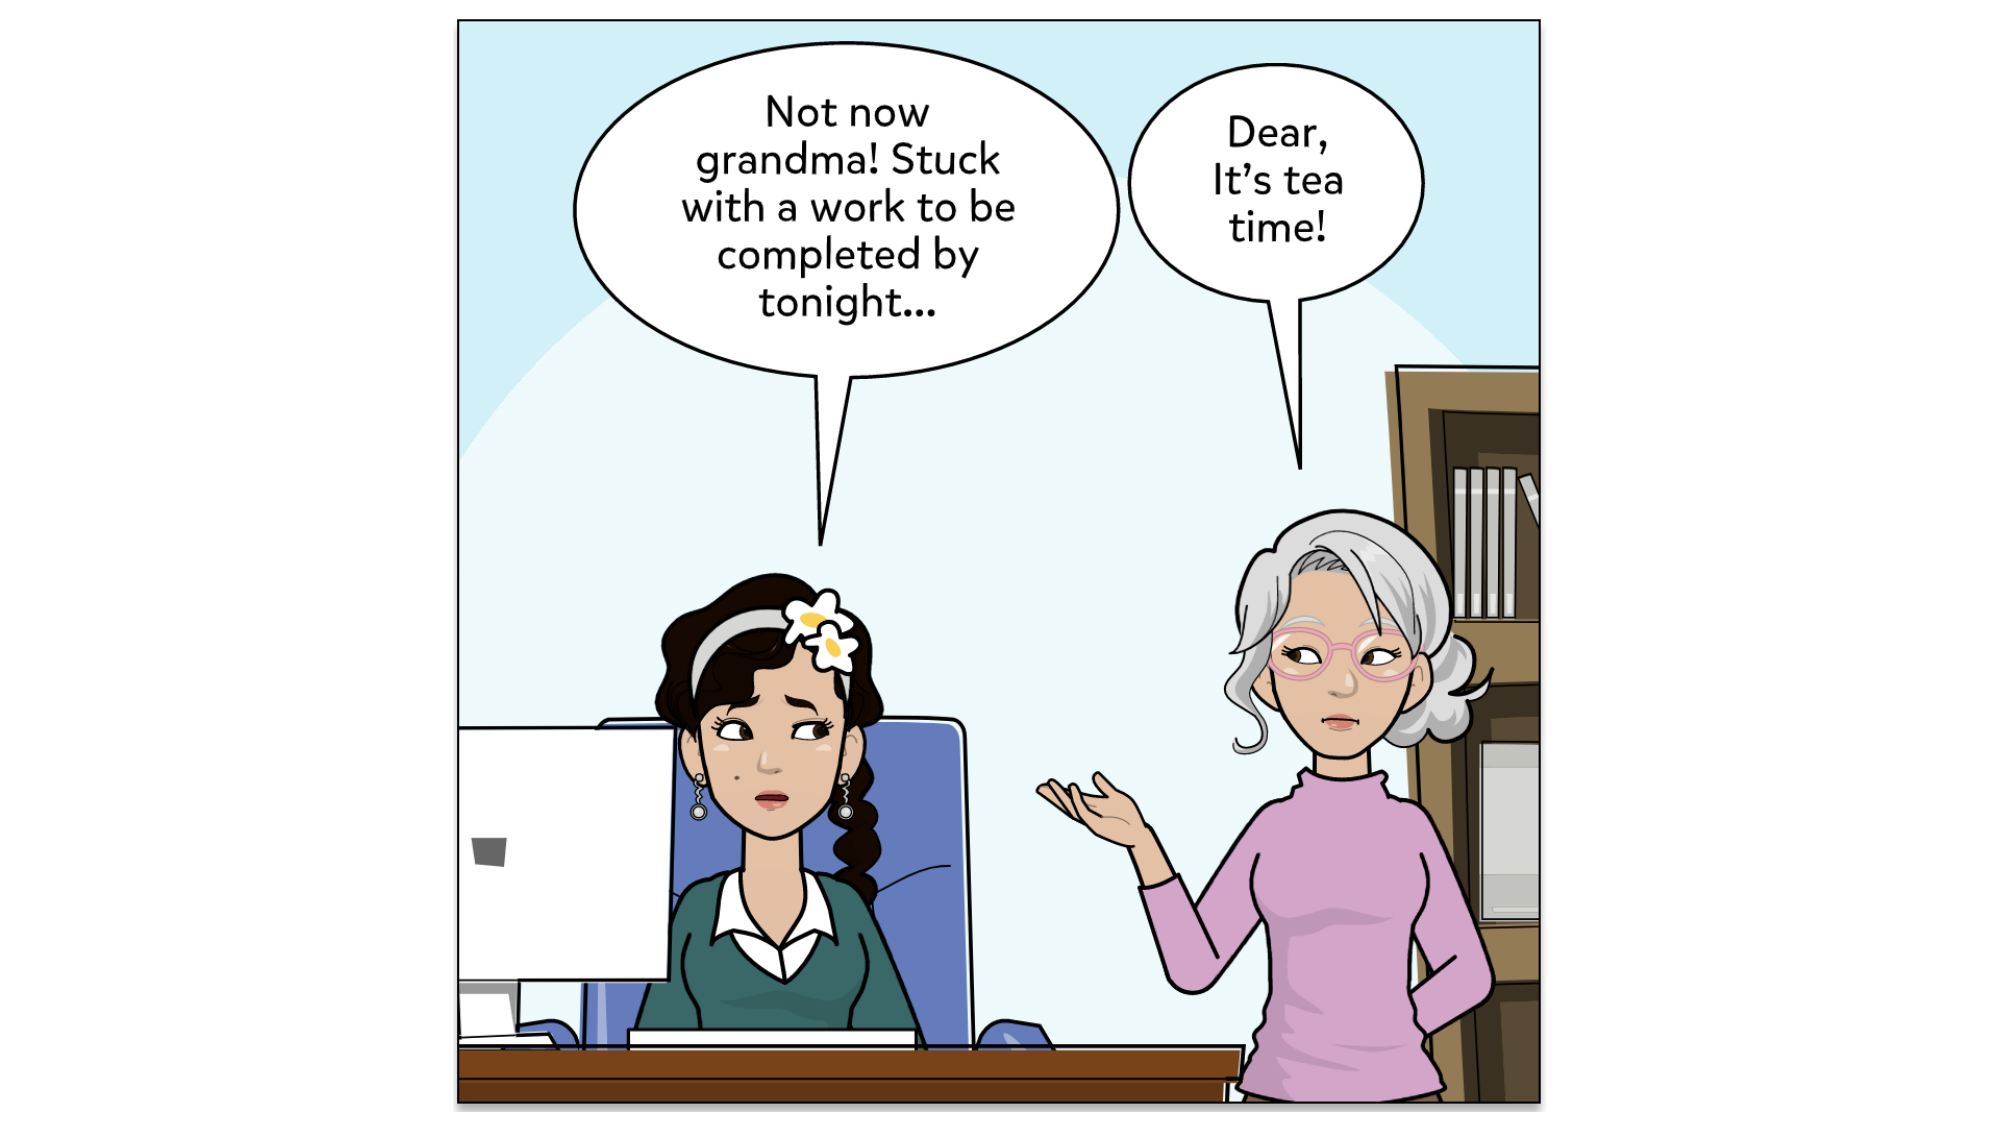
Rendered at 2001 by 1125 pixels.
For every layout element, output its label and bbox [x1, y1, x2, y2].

picture [453, 13, 1547, 1112]
